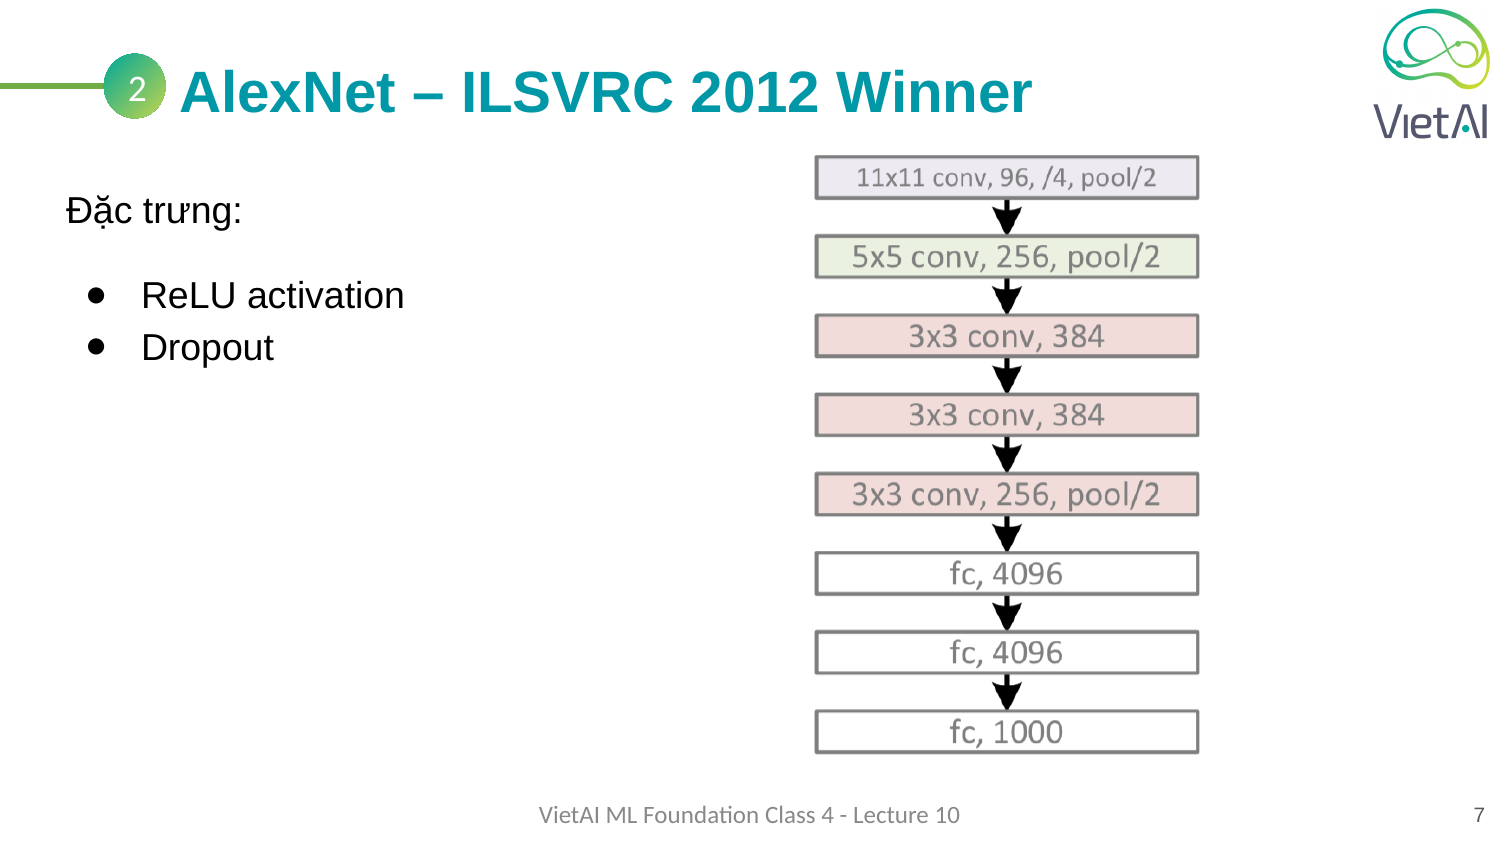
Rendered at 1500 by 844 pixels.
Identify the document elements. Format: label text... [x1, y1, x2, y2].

title AlexNet – ILSVRC 2012 Winner [164, 39, 1336, 133]
text_box 2 [103, 53, 166, 119]
picture [1371, 0, 1498, 144]
list Đặc trưng: ReLU activation Dropout [51, 163, 1465, 782]
picture [806, 142, 1209, 770]
slide_number ‹#› [1410, 781, 1500, 844]
